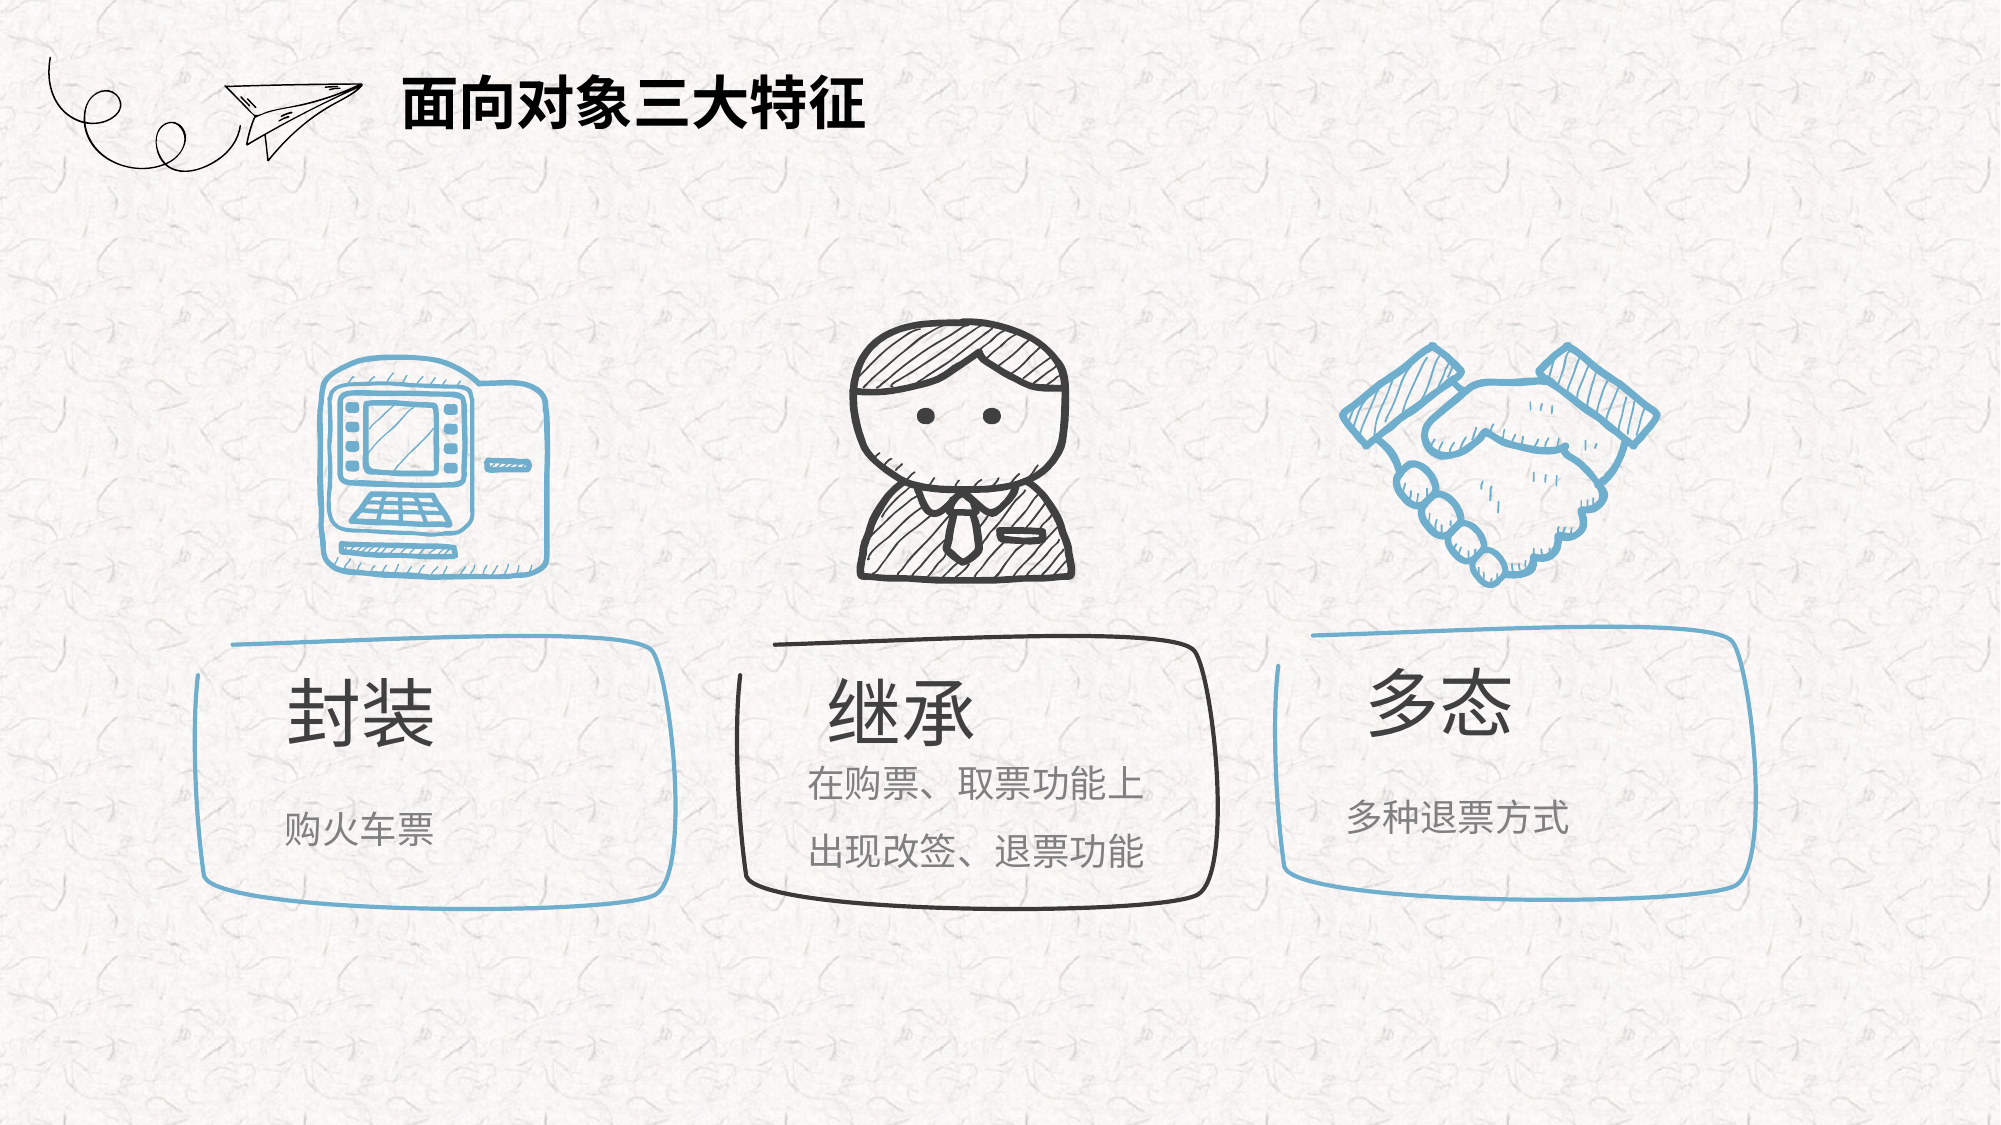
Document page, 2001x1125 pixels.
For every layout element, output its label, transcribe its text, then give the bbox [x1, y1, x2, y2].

text_box 封装 [271, 658, 641, 764]
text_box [317, 354, 551, 580]
text_box 多态 [1349, 649, 1740, 755]
text_box 在购票、取票功能上出现改签、退票功能 [792, 730, 1181, 880]
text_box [48, 56, 882, 172]
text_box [849, 318, 1076, 584]
text_box [193, 634, 677, 911]
text_box [1274, 625, 1757, 901]
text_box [1339, 342, 1661, 589]
picture [0, 0, 2001, 1125]
text_box [735, 634, 1219, 911]
text_box 继承 [811, 658, 1200, 764]
text_box 购火车票 [252, 775, 641, 858]
text_box 多种退票方式 [1330, 764, 1719, 847]
